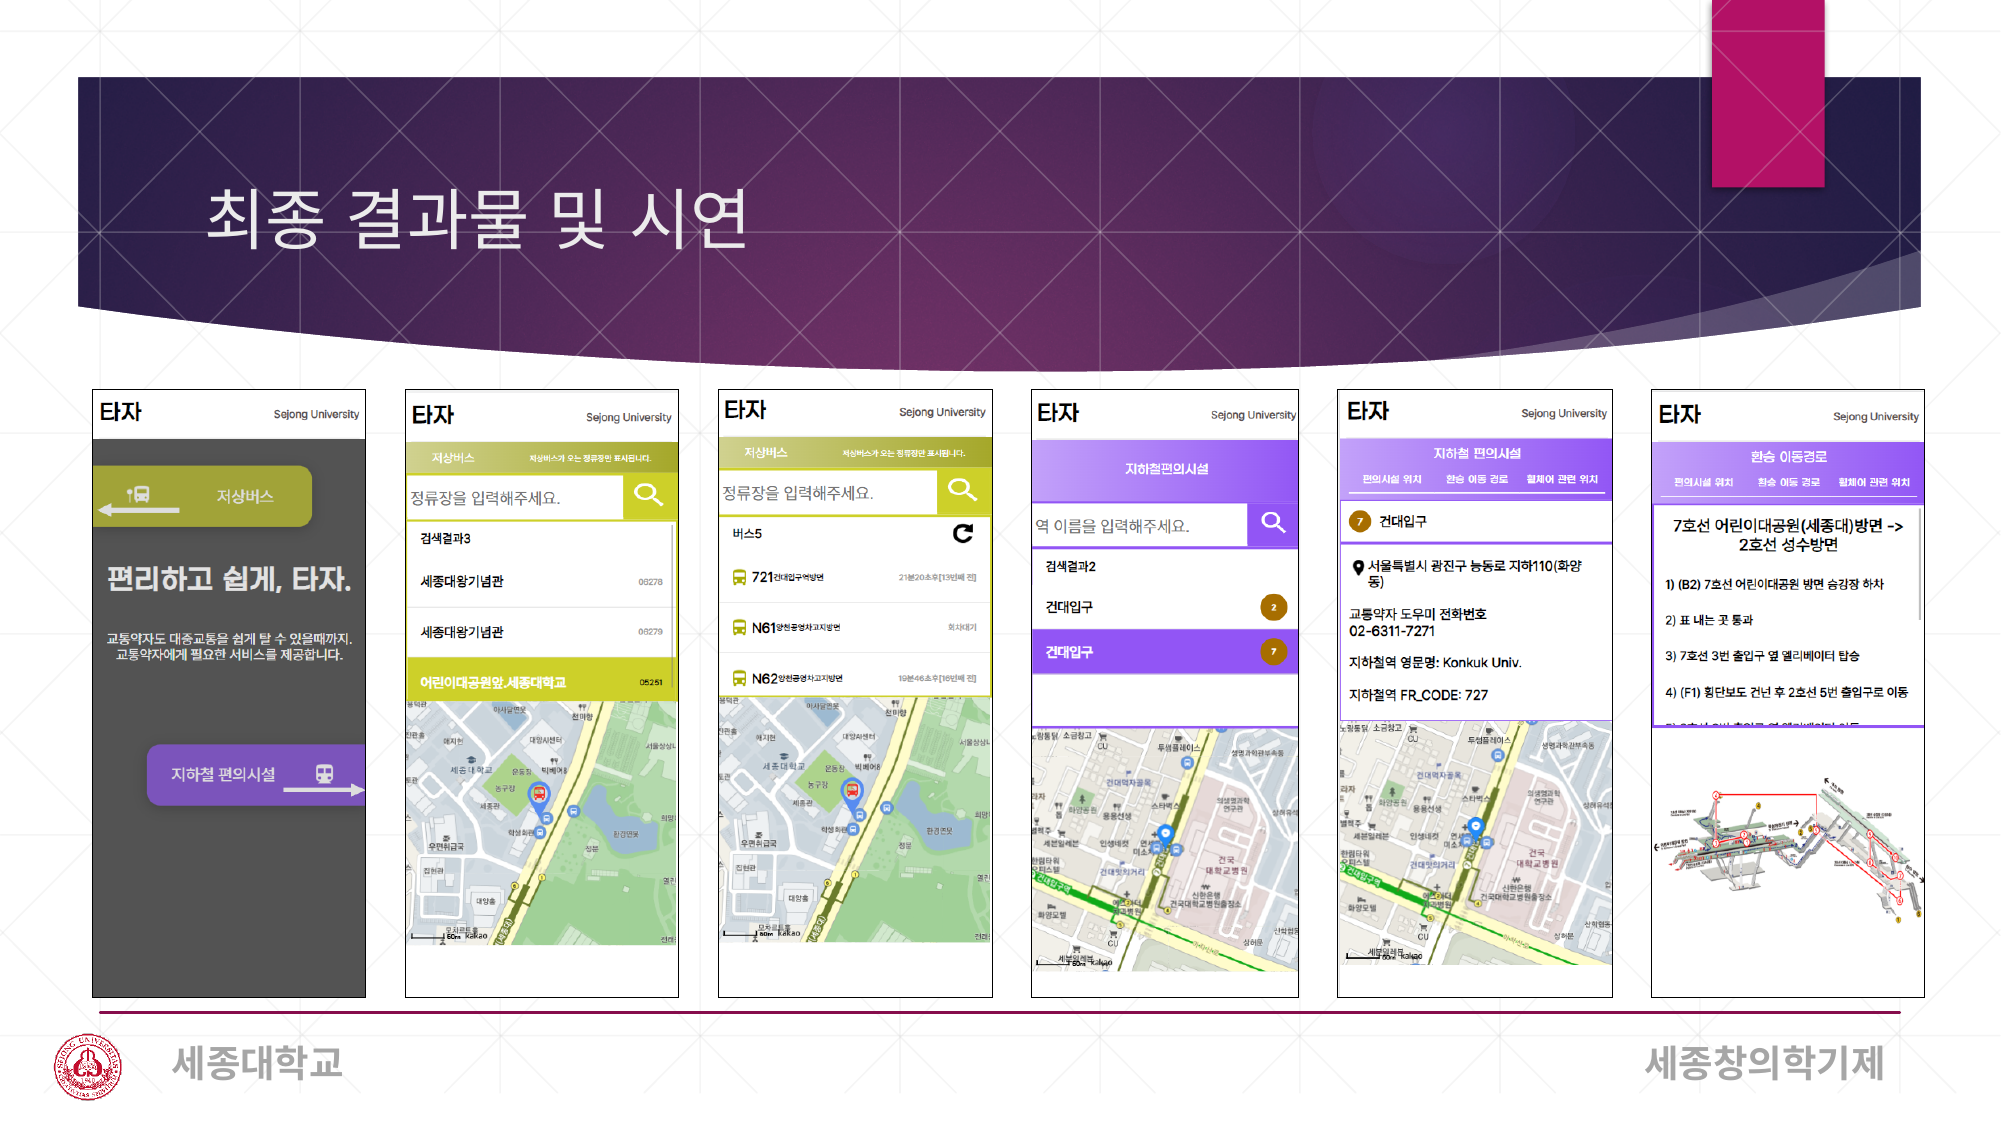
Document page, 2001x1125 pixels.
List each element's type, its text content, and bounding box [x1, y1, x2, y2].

picture [92, 388, 366, 998]
picture [1030, 388, 1299, 998]
text_box 세종대학교 세종창의학기제 [126, 1032, 1936, 1089]
title 최종 결과물 및 시연 [189, 159, 1627, 276]
picture [1650, 388, 1925, 998]
picture [51, 1030, 124, 1104]
picture [404, 388, 679, 998]
picture [1336, 388, 1613, 998]
picture [718, 388, 993, 998]
